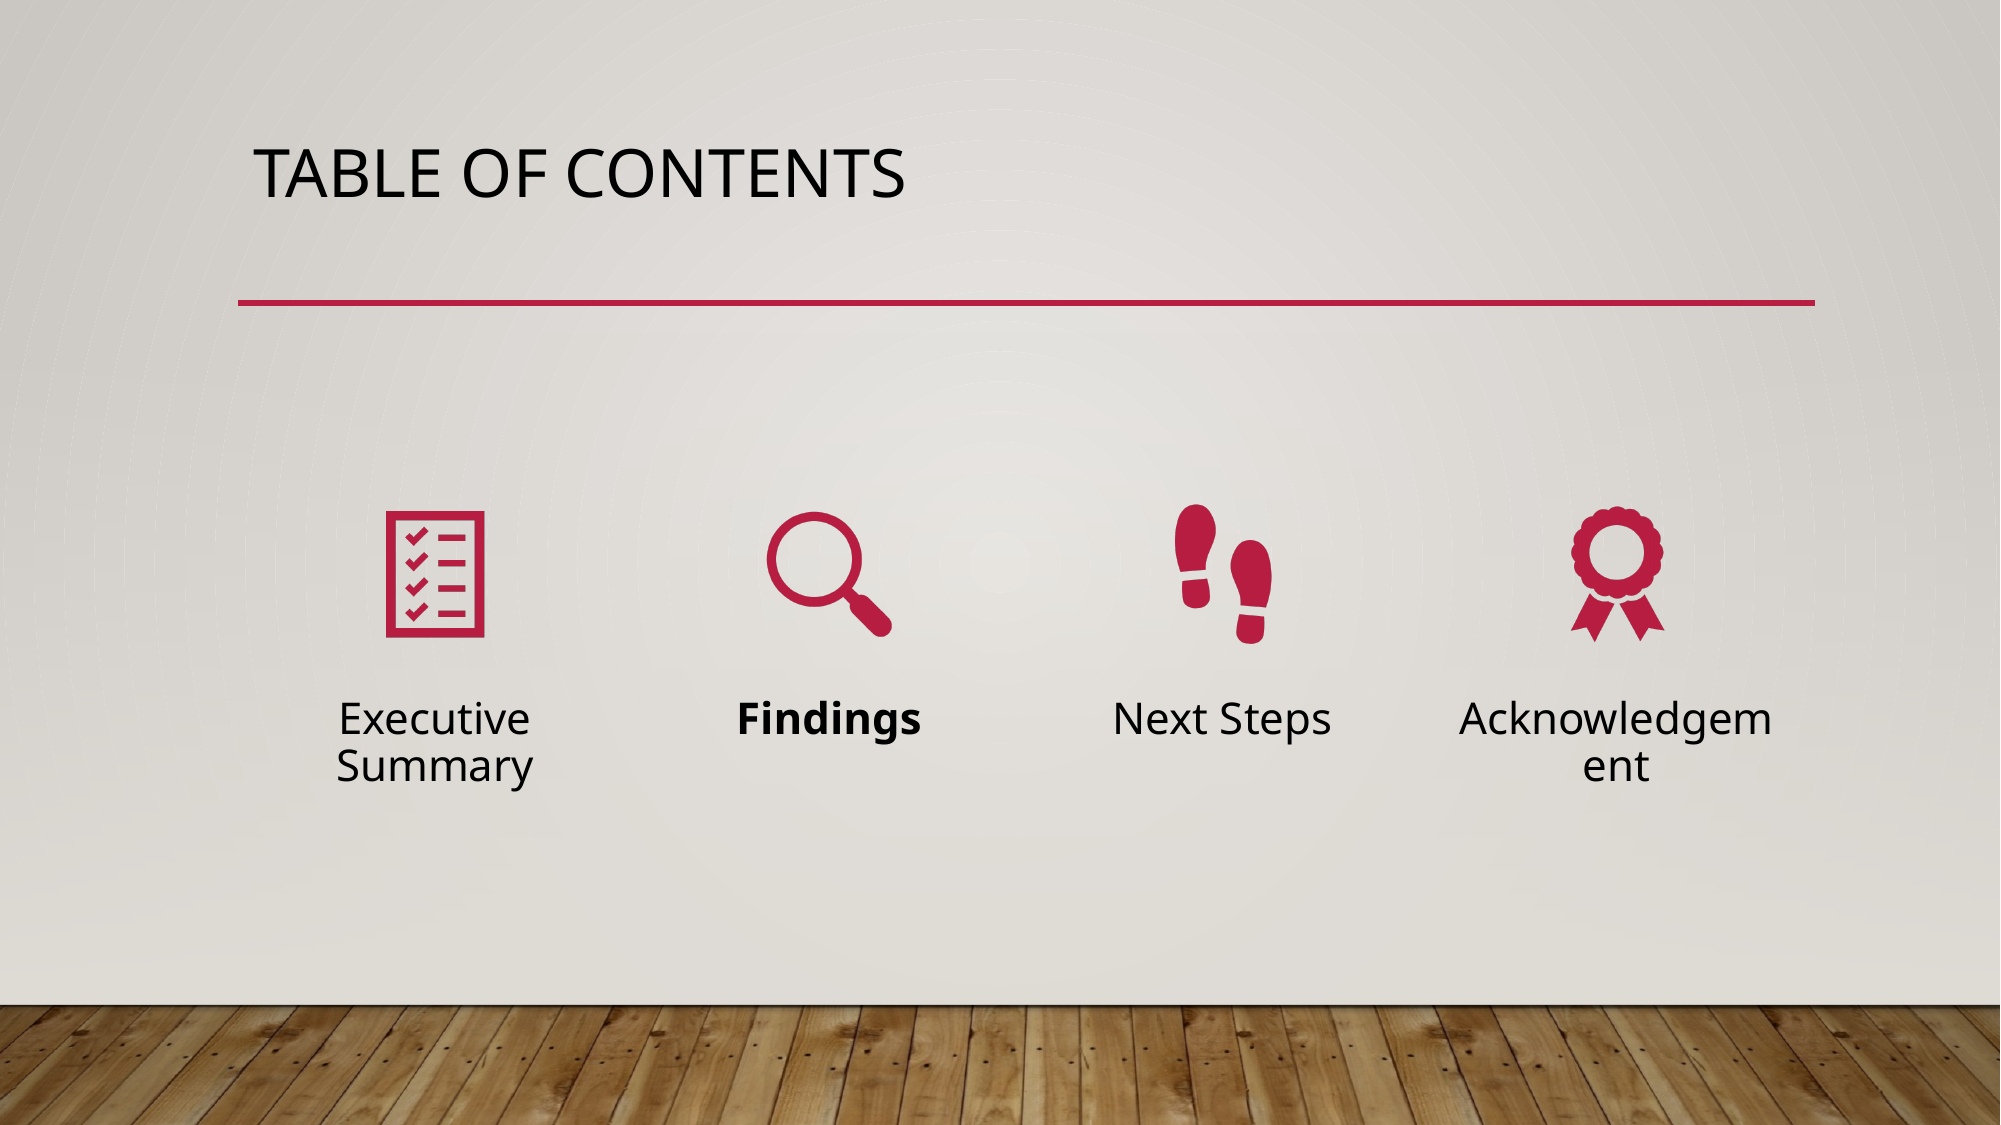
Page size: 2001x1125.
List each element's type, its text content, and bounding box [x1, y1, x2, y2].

title Table of Contents [238, 131, 1814, 305]
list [237, 383, 1814, 930]
picture [0, 1005, 2000, 1125]
